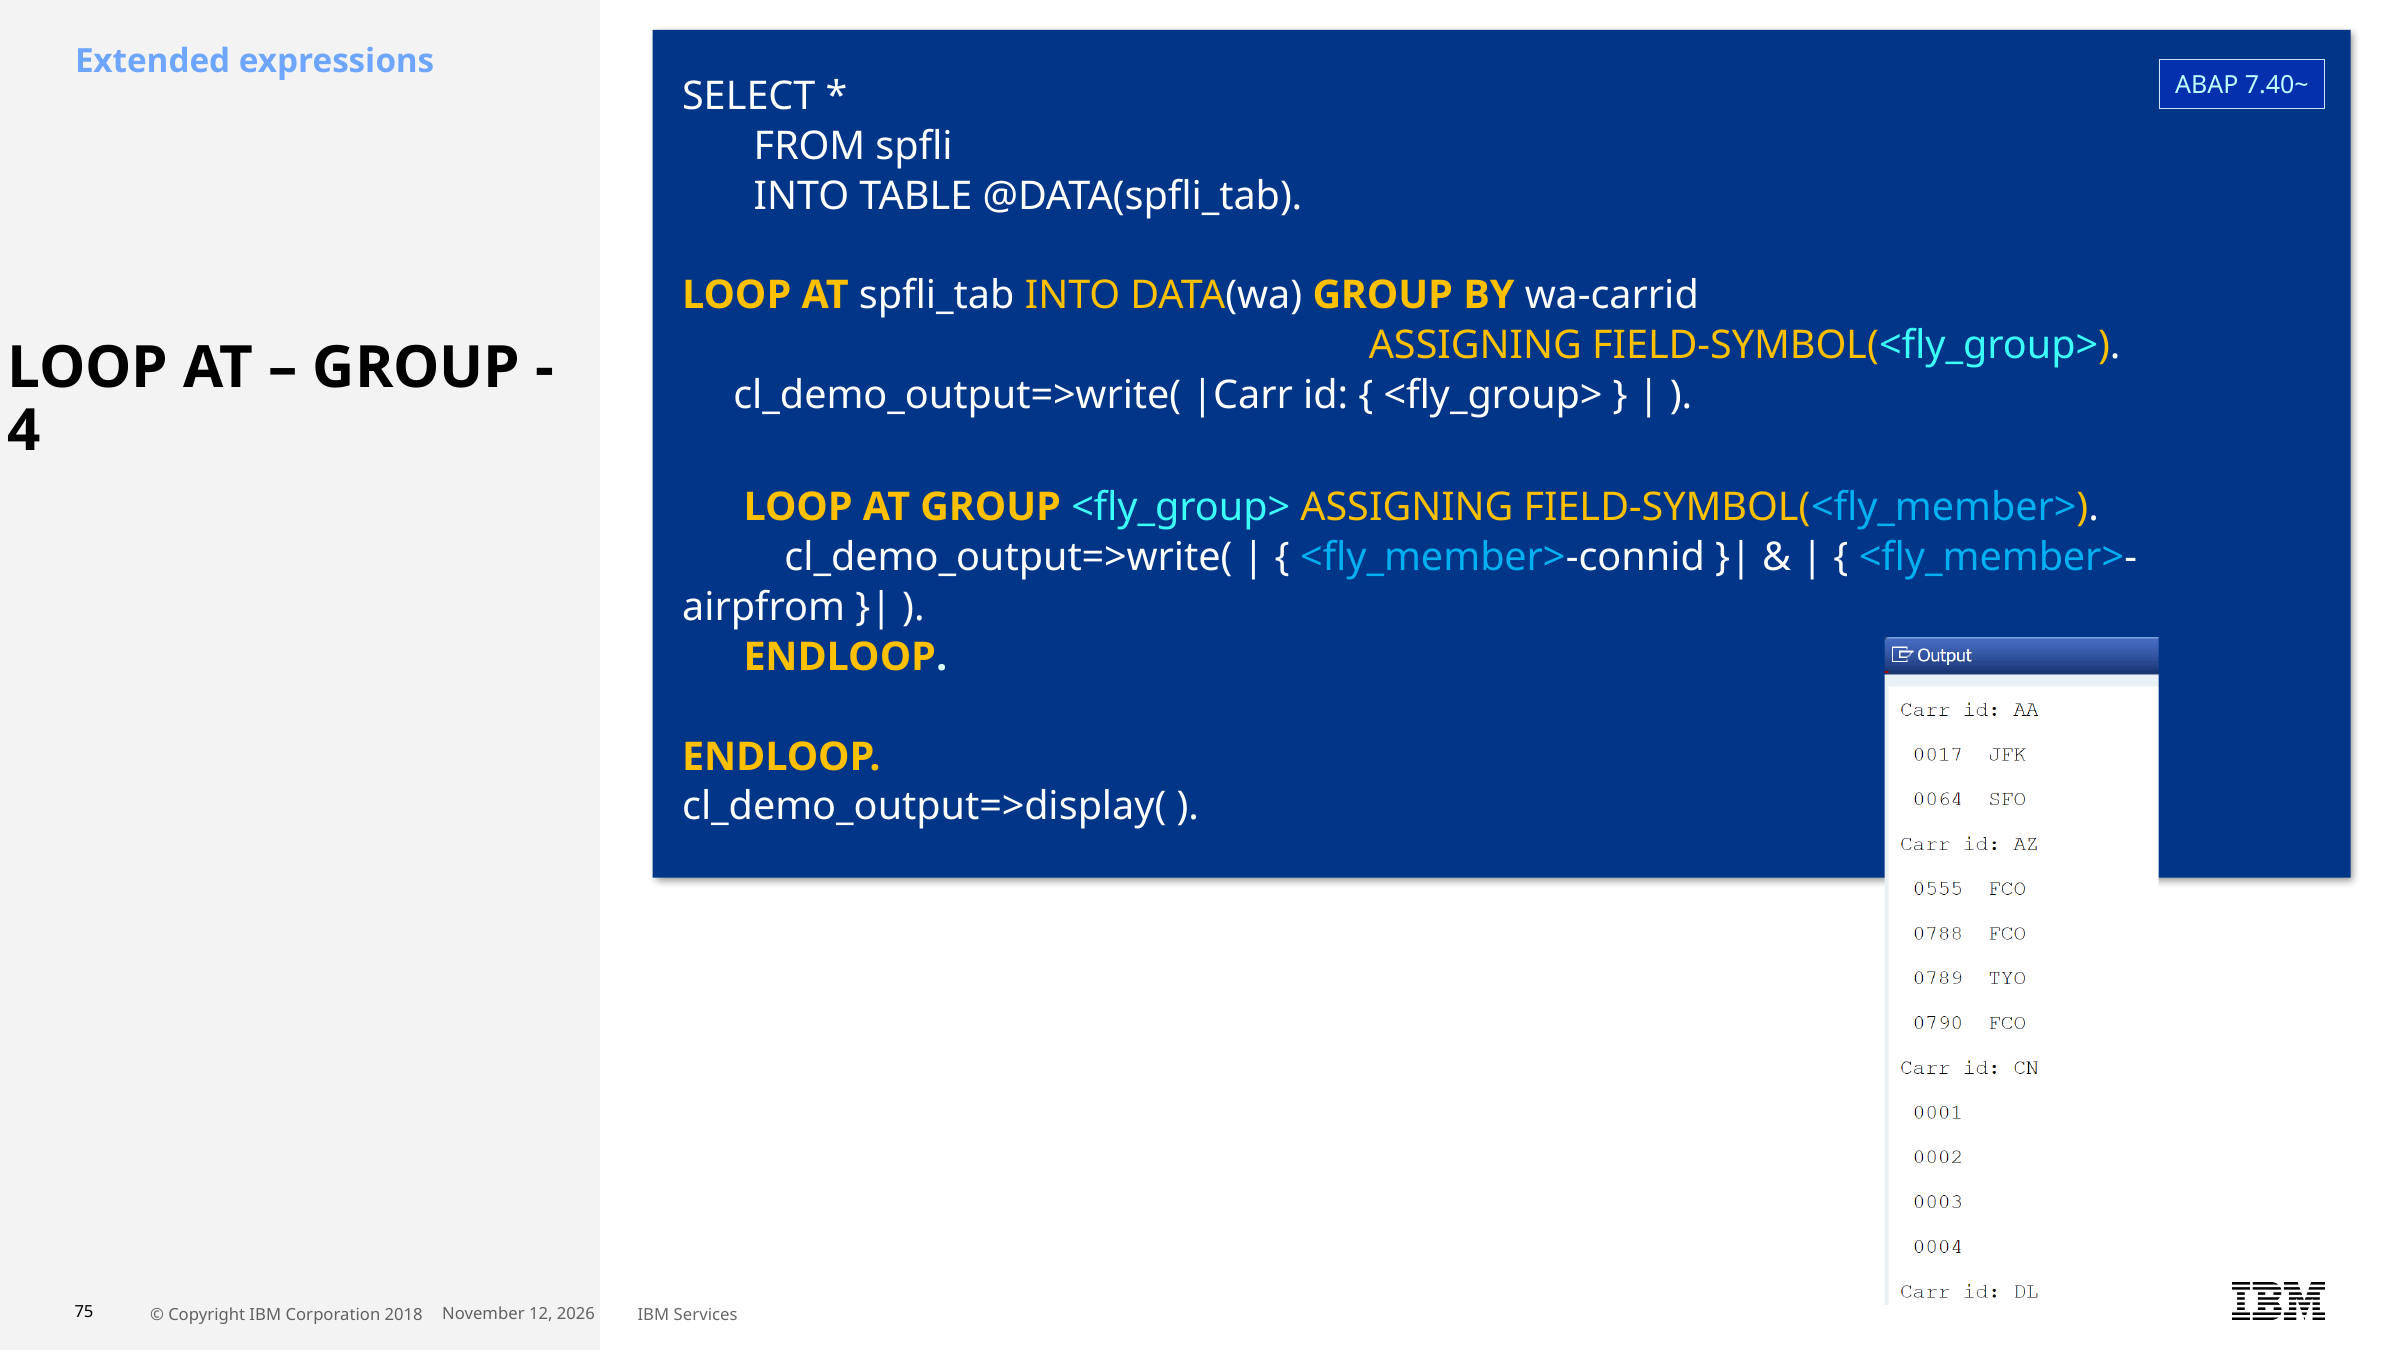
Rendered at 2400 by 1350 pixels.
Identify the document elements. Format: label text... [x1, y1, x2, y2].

text_box ABAP 7.40~ [2159, 59, 2325, 109]
list SELECT * FROM spfli INTO TABLE @DATA(spfli_tab). LOOP AT spfli_tab INTO DATA(wa) GROUP BY wa-carrid ASSIGNING FIELD-SYMBOL(<fly_group>). cl_demo_output=>write( |Carr id: { <fly_group> } | ). LOOP AT GROUP <fly_group> ASSIGNING FIELD-SYMBOL(<fly_member>). cl_demo_output=>write( | { <fly_member>-connid }| & | { <fly_member>-airpfrom }| ). ENDLOOP. ENDLOOP. cl_demo_output=>display( ). [652, 29, 2351, 878]
picture [1884, 637, 2159, 1305]
picture [2232, 1282, 2325, 1320]
list Extended expressions [75, 43, 563, 179]
title LOOP AT – GROUP - 4 [7, 337, 600, 938]
